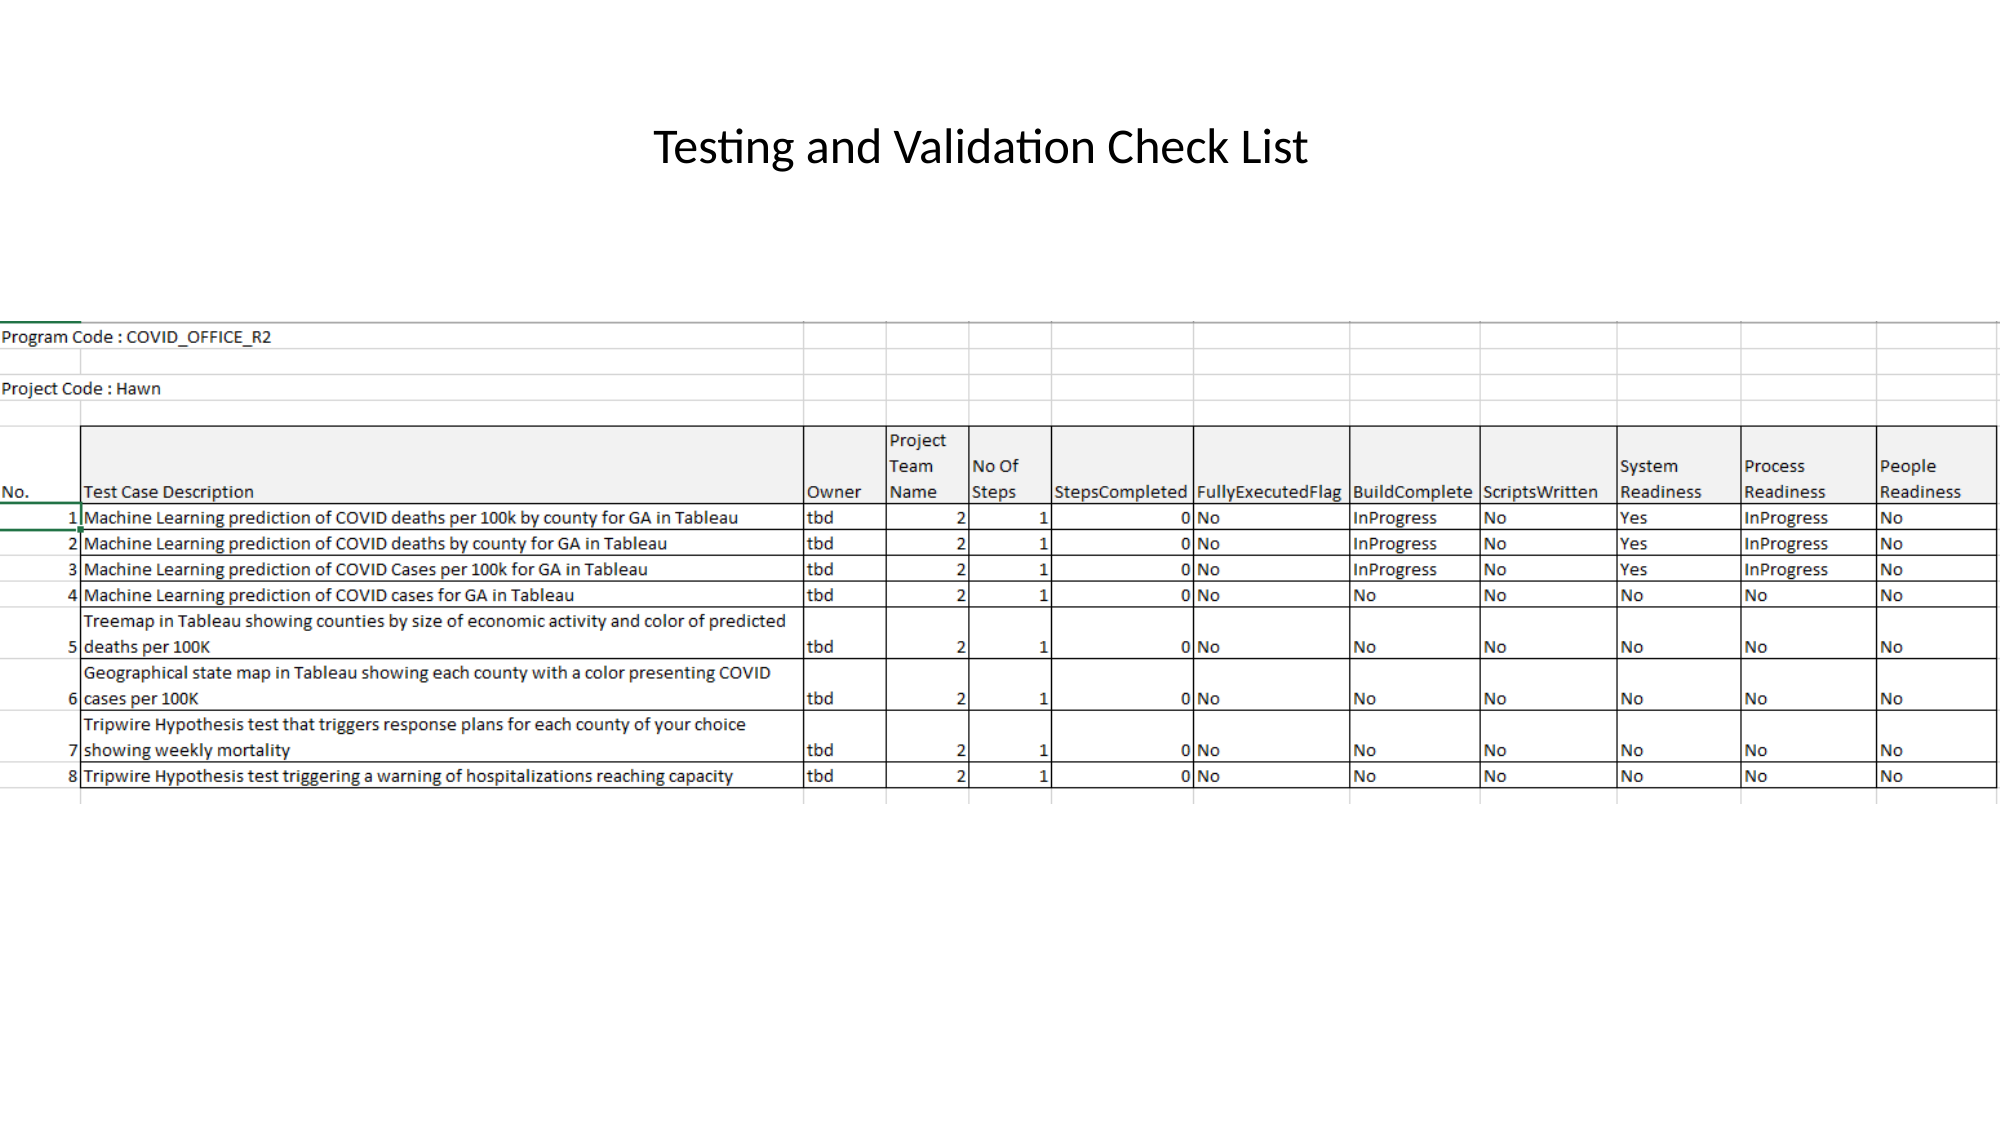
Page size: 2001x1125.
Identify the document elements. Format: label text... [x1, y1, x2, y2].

text_box Testing and Validation Check List [118, 106, 1844, 181]
picture [0, 321, 2000, 804]
